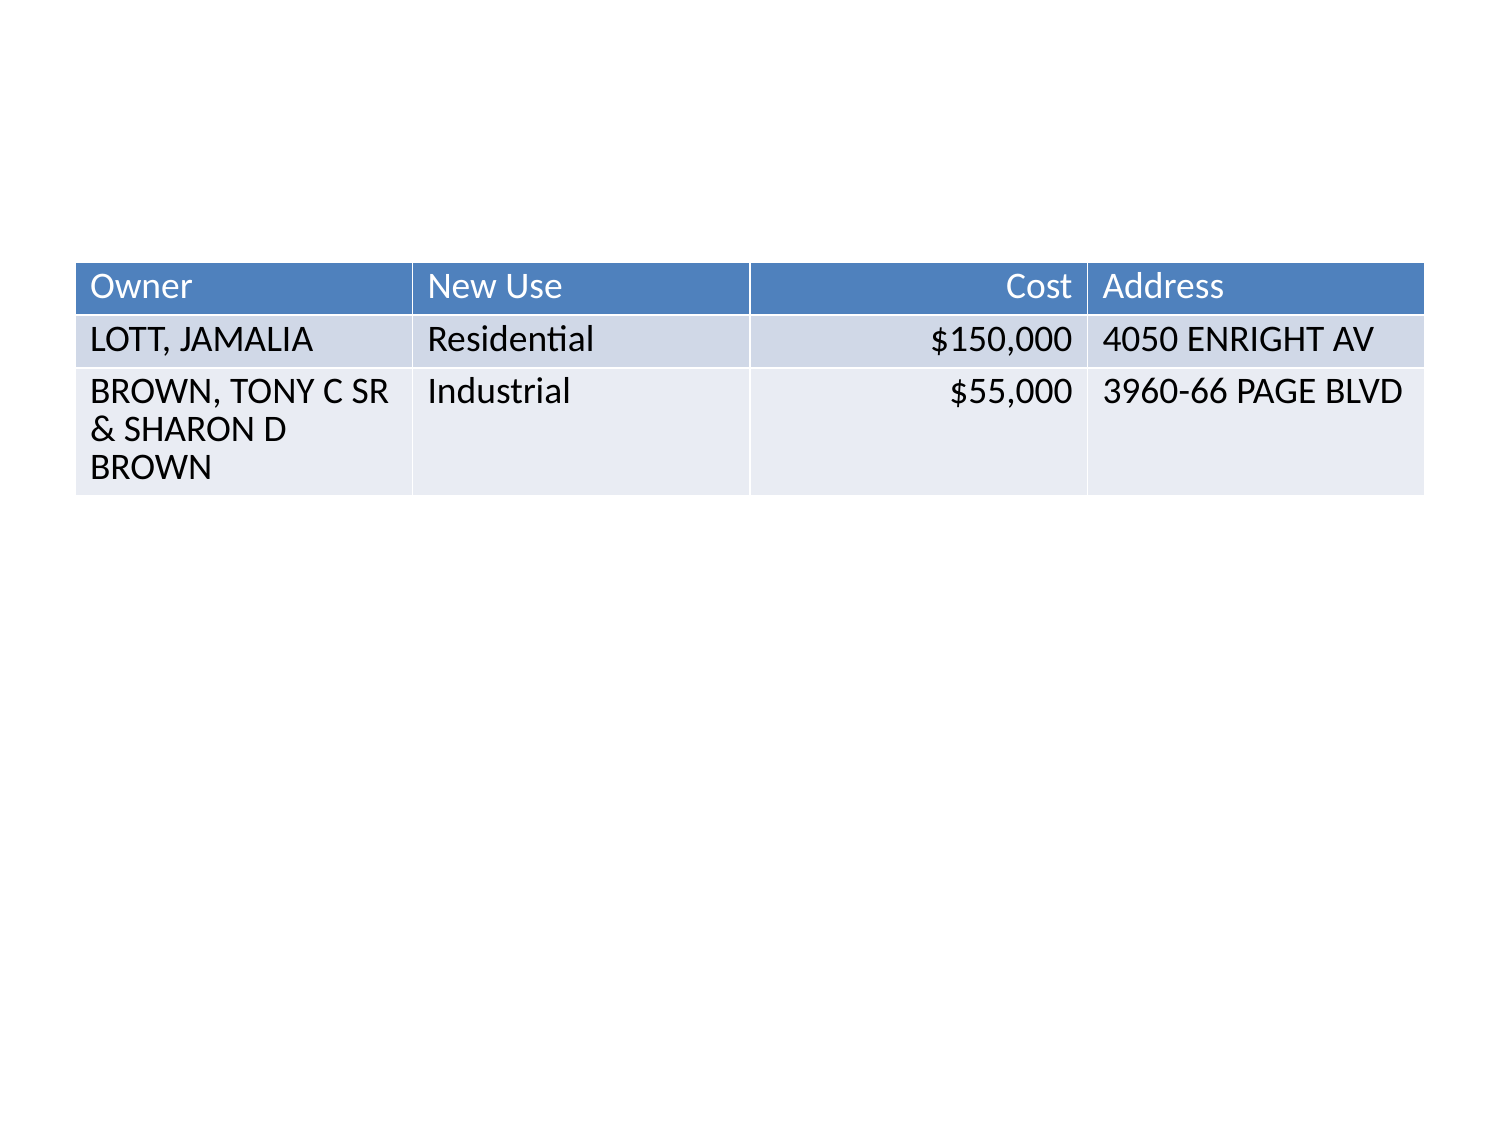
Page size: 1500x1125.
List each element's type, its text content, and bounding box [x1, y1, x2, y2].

table_header New Use [413, 263, 749, 314]
table_header Owner [76, 263, 412, 314]
table_cell $150,000 [751, 316, 1087, 367]
table_cell Industrial [413, 369, 749, 495]
table_cell LOTT, JAMALIA [76, 316, 412, 367]
table_header Cost [751, 263, 1087, 314]
table_cell BROWN, TONY C SR & SHARON D BROWN [76, 369, 412, 495]
table_header Address [1088, 263, 1424, 314]
table_cell 3960-66 PAGE BLVD [1088, 369, 1424, 495]
table_cell $55,000 [751, 369, 1087, 495]
table_cell 4050 ENRIGHT AV [1088, 316, 1424, 367]
table_cell Residential [413, 316, 749, 367]
